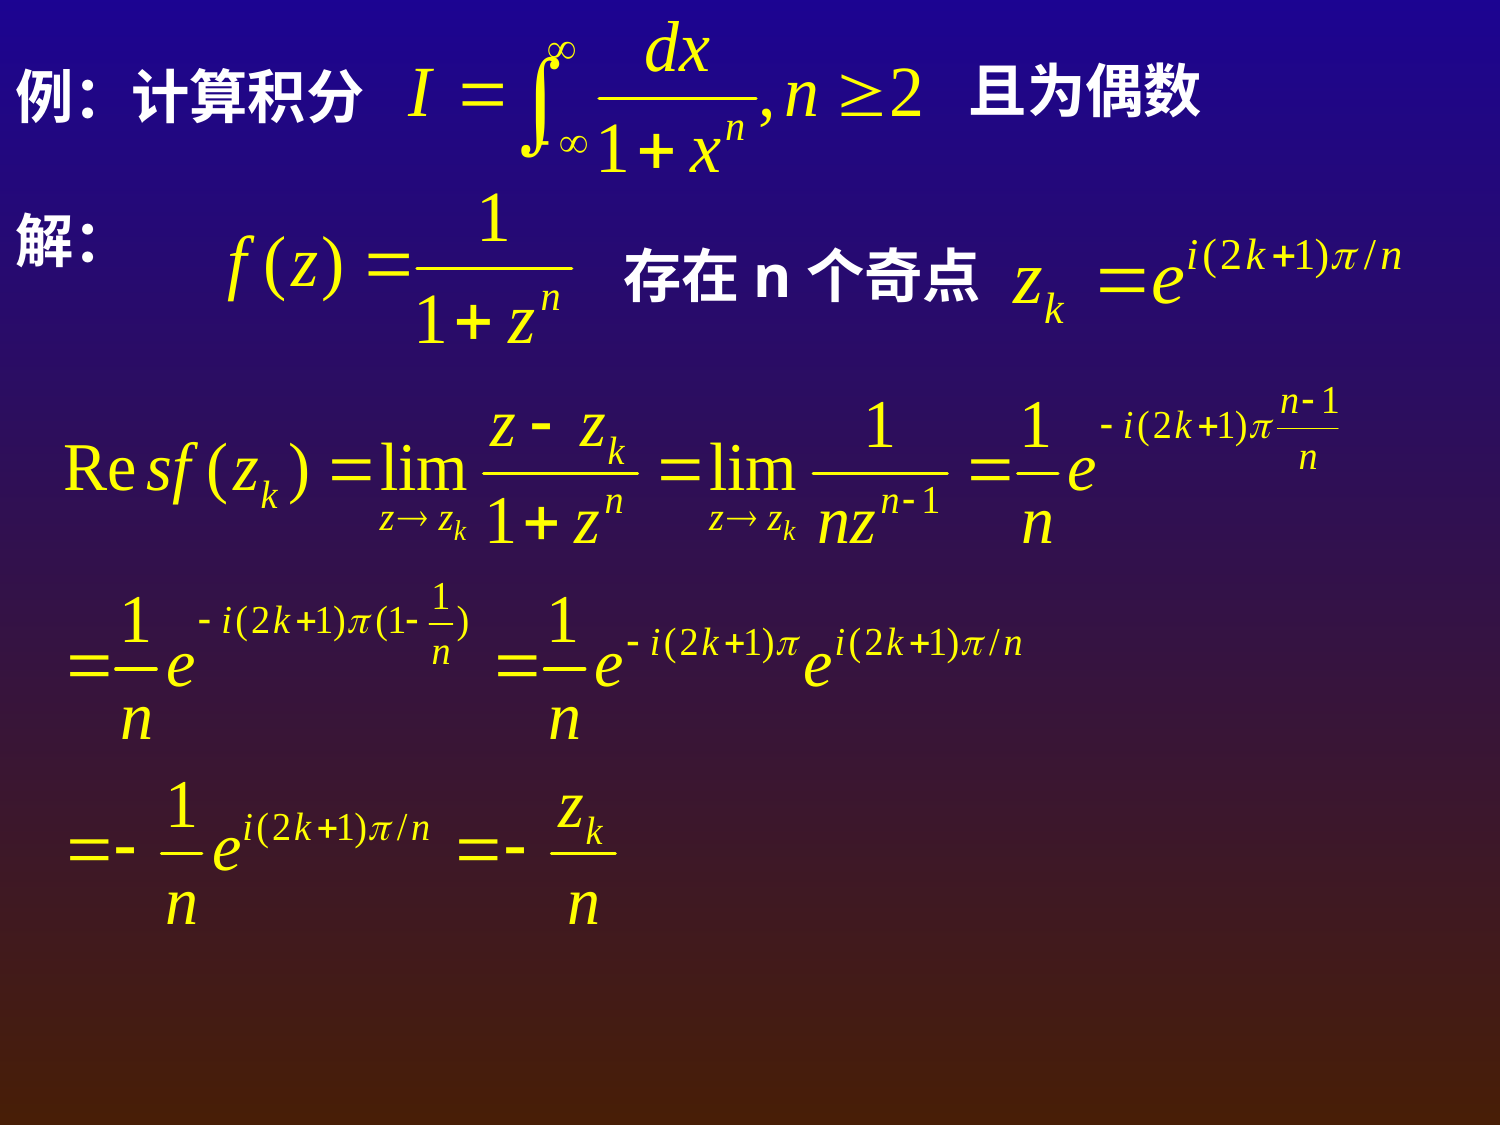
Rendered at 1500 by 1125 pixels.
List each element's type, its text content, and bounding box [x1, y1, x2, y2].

text_box 解： [0, 196, 203, 282]
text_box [52, 366, 1350, 937]
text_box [641, 258, 792, 291]
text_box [203, 172, 588, 359]
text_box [998, 221, 1418, 342]
text_box 且为偶数 [953, 46, 1356, 132]
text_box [395, 2, 937, 189]
text_box 例：计算积分 [0, 52, 395, 138]
text_box 存在n个奇点 [608, 231, 998, 317]
